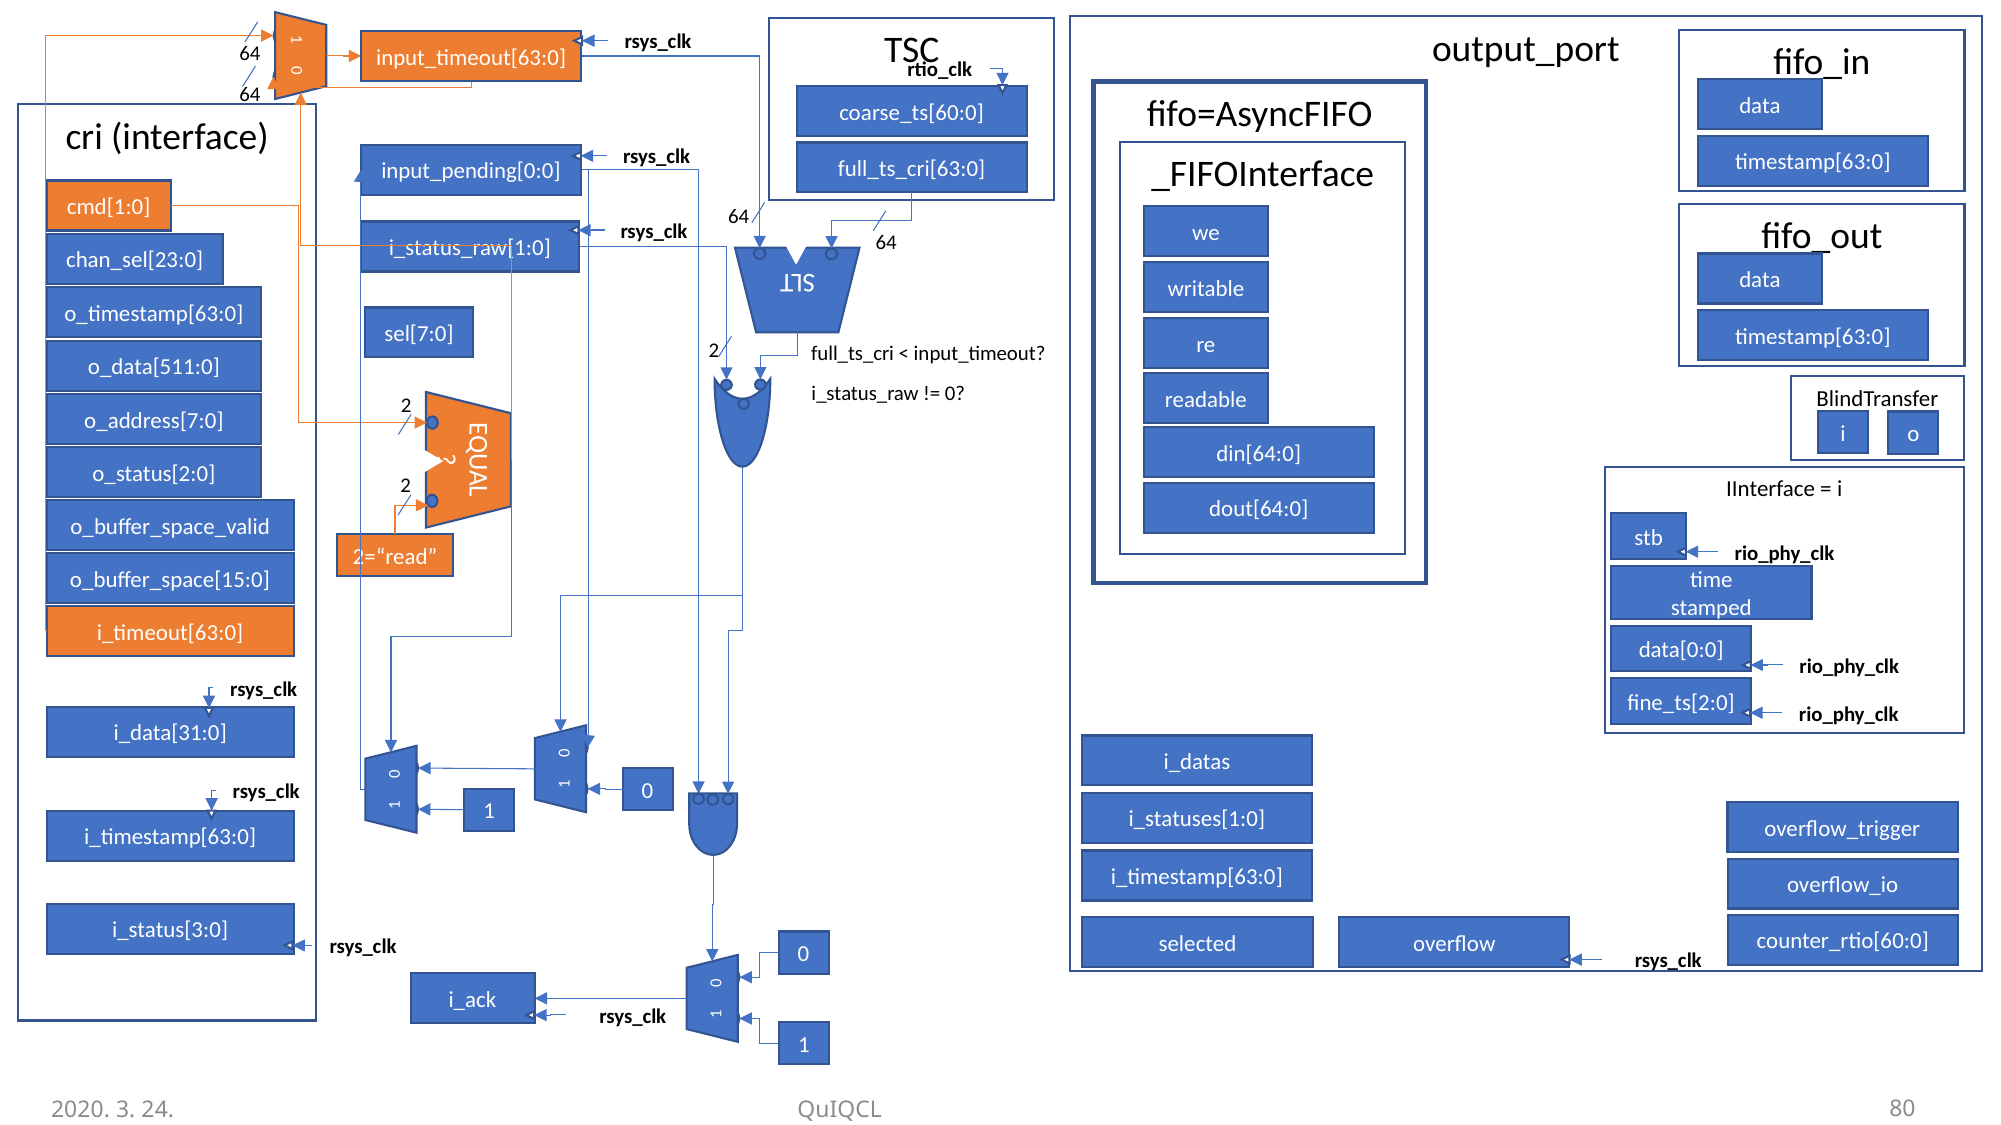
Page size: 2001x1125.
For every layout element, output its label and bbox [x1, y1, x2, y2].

text_box [18, 0, 1061, 1065]
text_box [682, 800, 744, 848]
slide_number [36, 1078, 486, 1125]
text_box [1070, 16, 1982, 980]
footer [502, 1078, 1178, 1125]
slide_number [1480, 1078, 1931, 1125]
